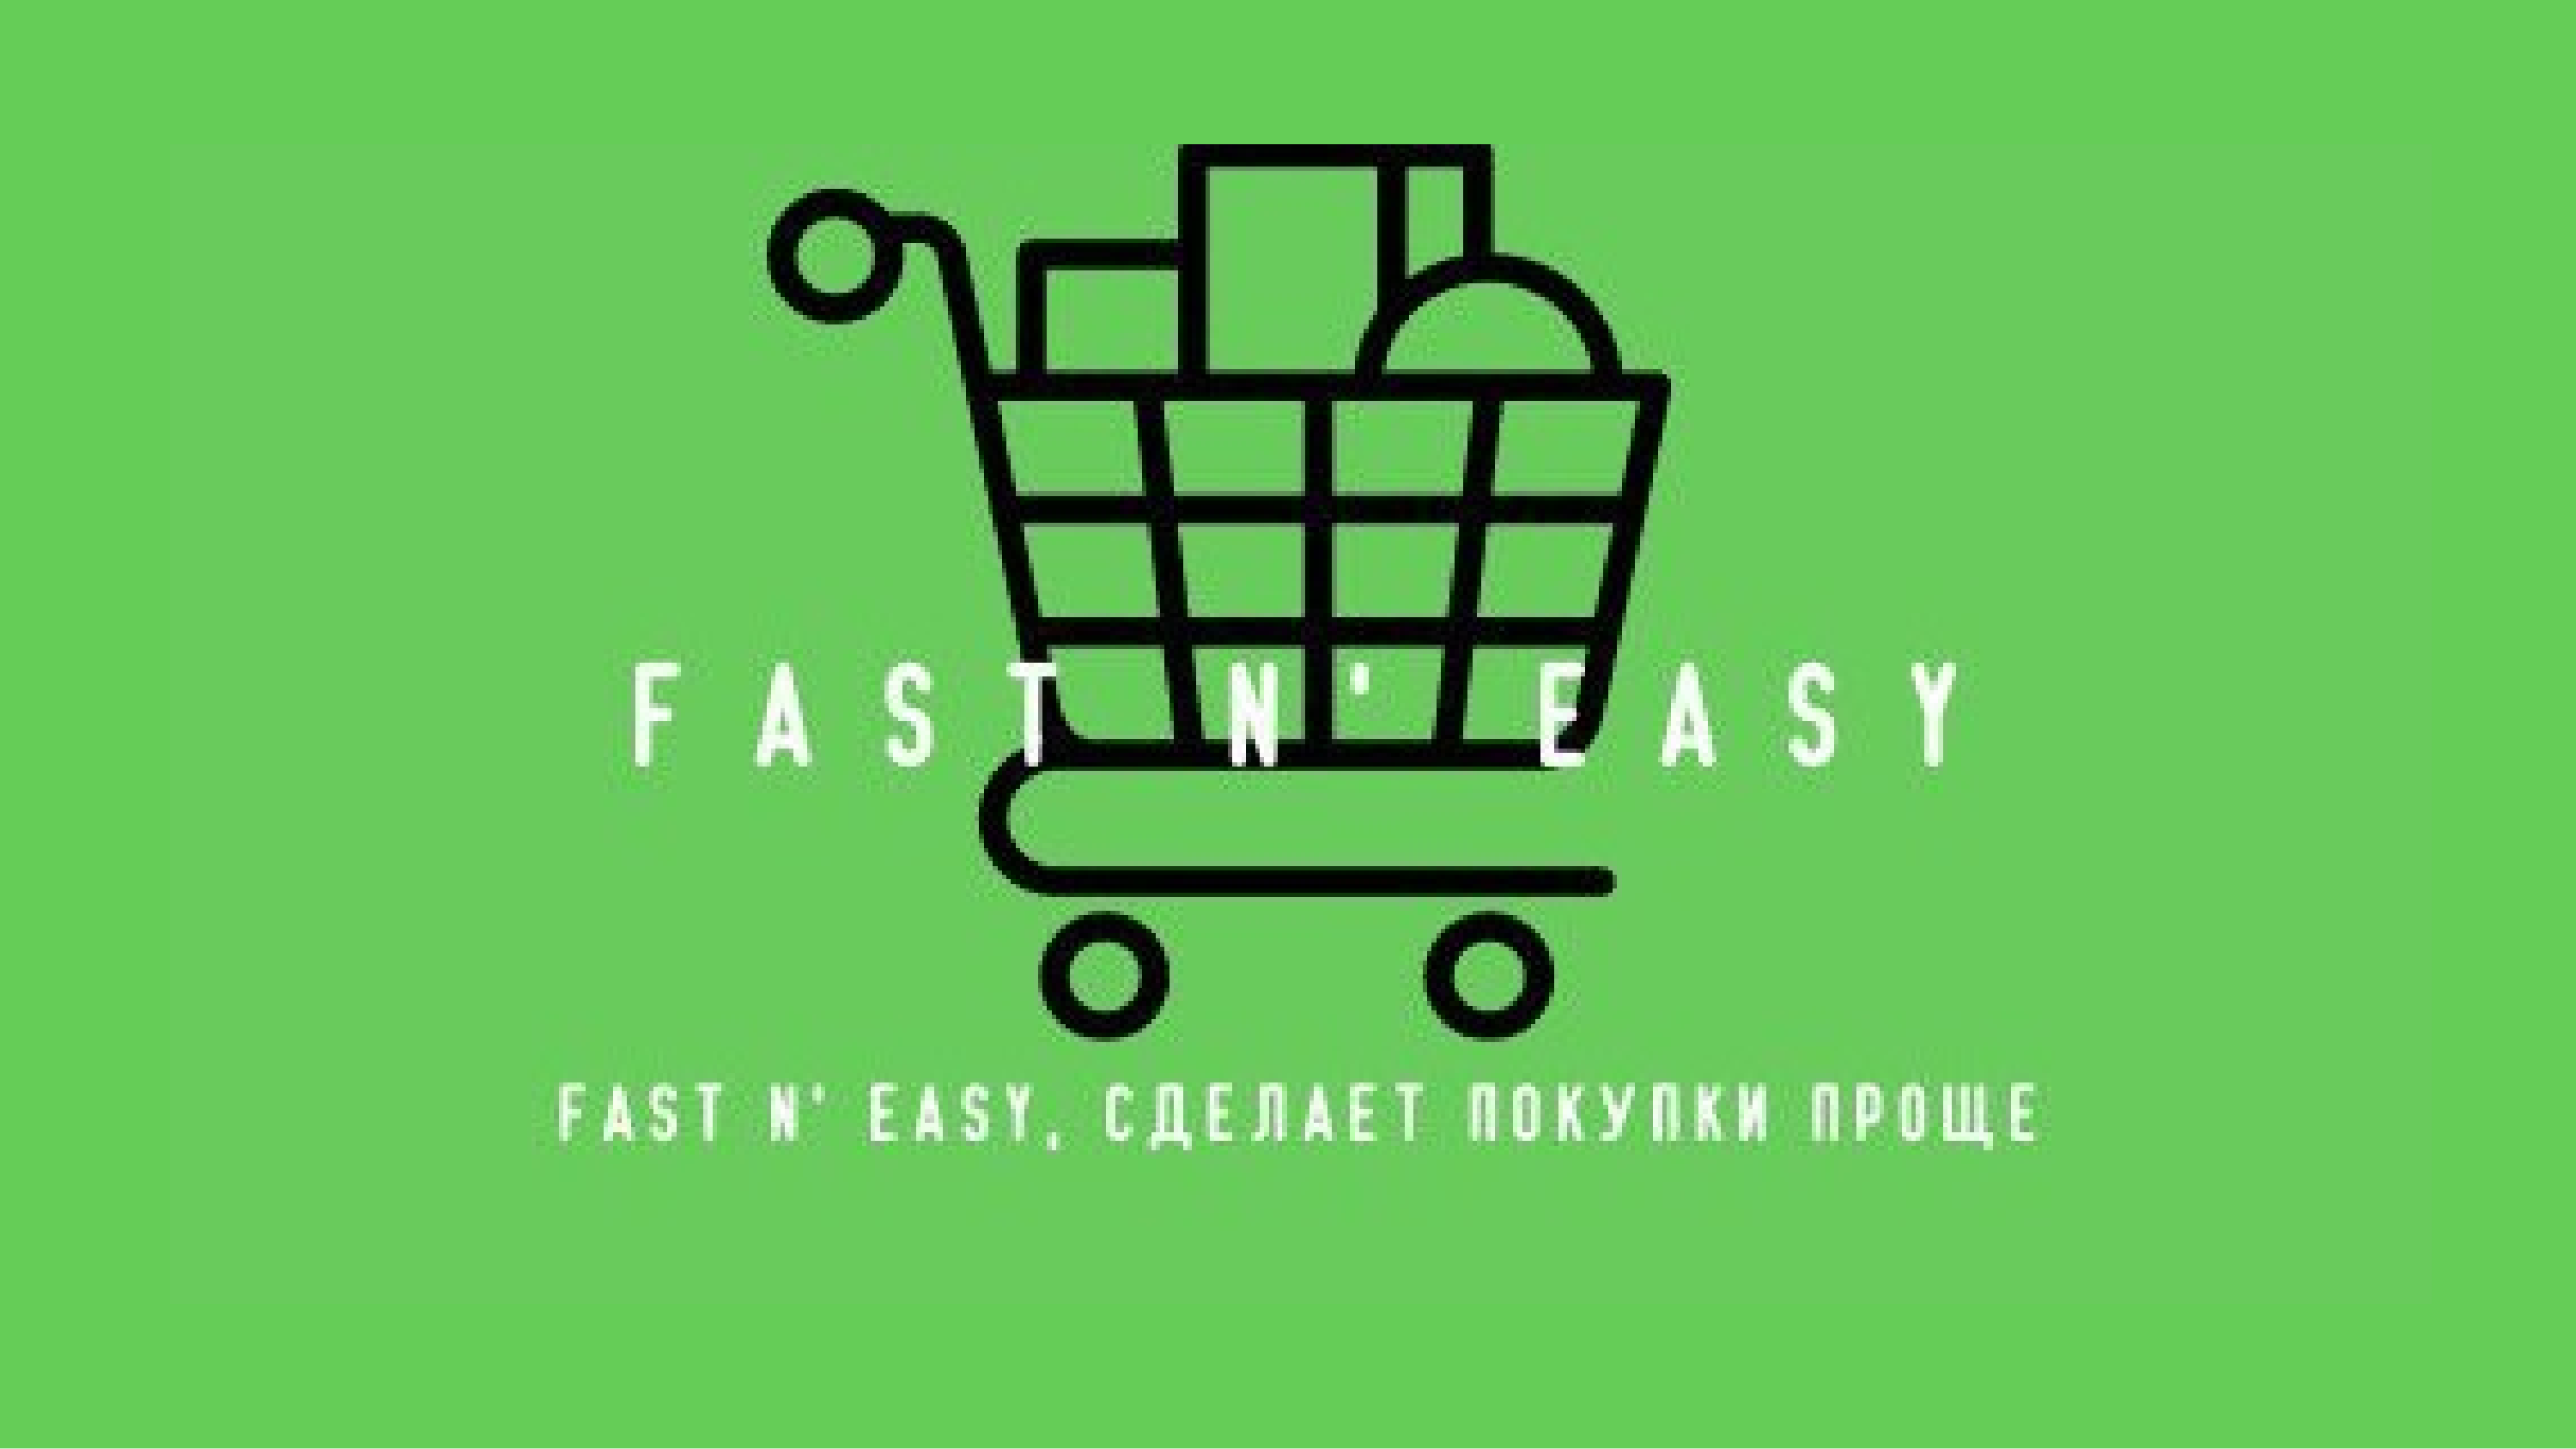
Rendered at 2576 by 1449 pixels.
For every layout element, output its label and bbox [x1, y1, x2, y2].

text_box [0, 0, 2576, 1449]
picture [170, 144, 2432, 1304]
